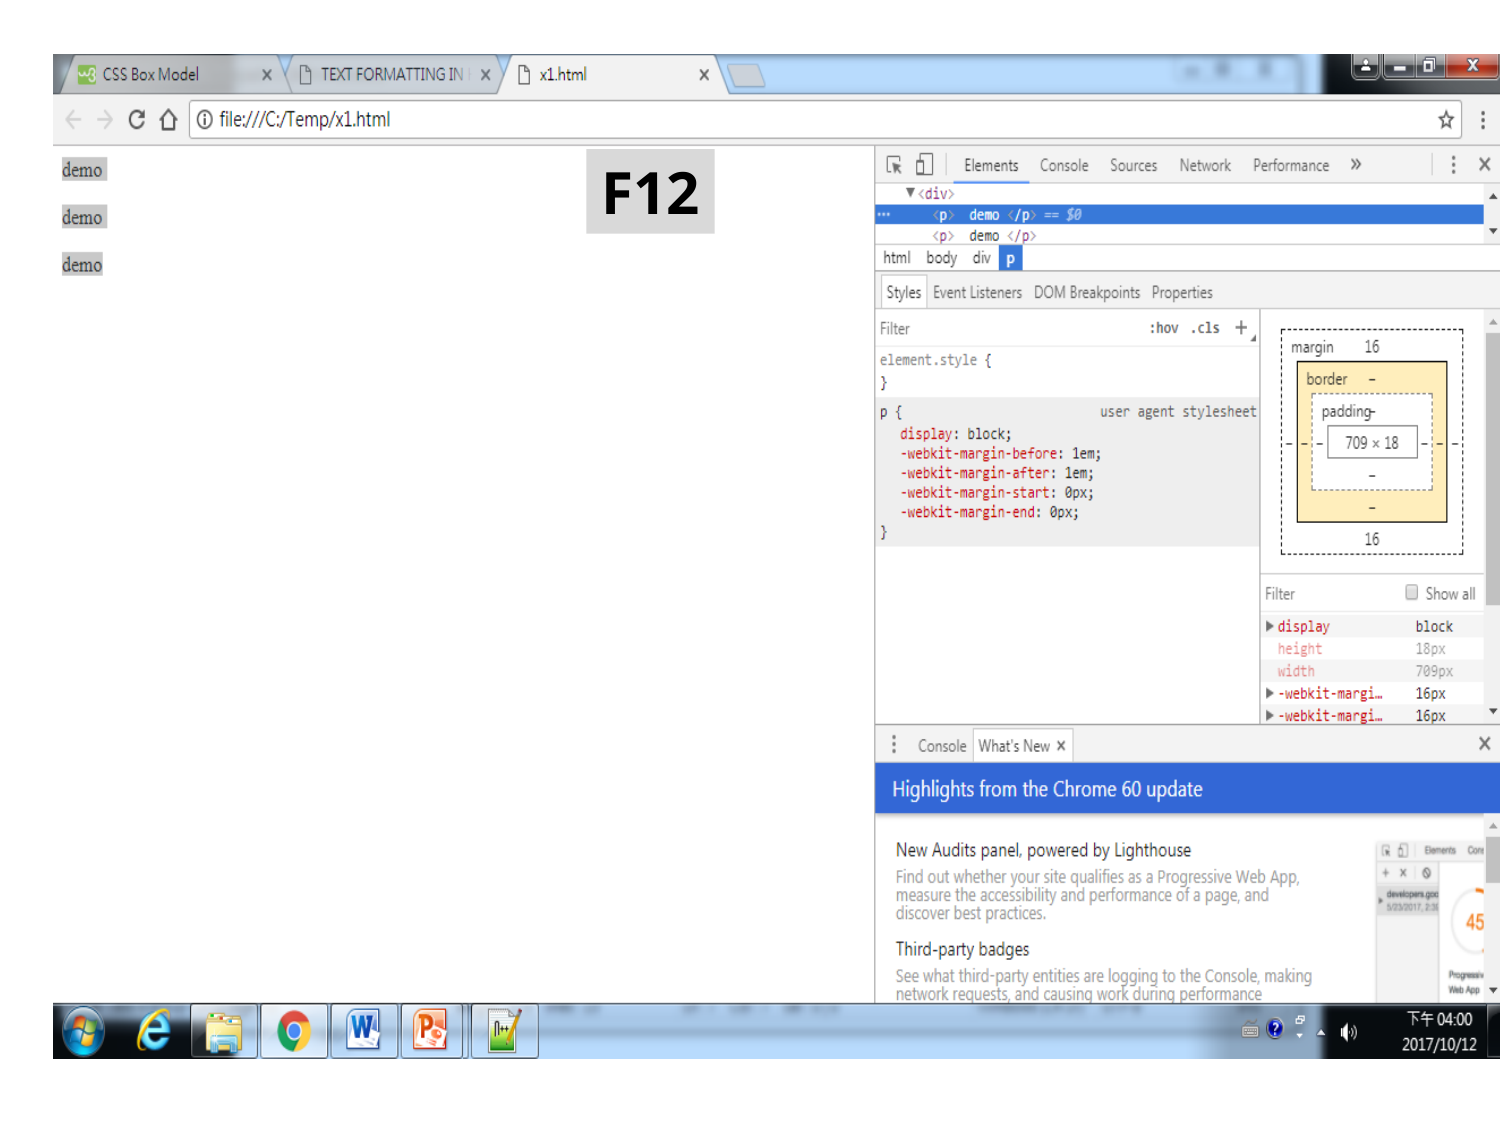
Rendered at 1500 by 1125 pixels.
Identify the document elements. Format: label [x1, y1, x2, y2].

picture [52, 54, 1500, 1059]
